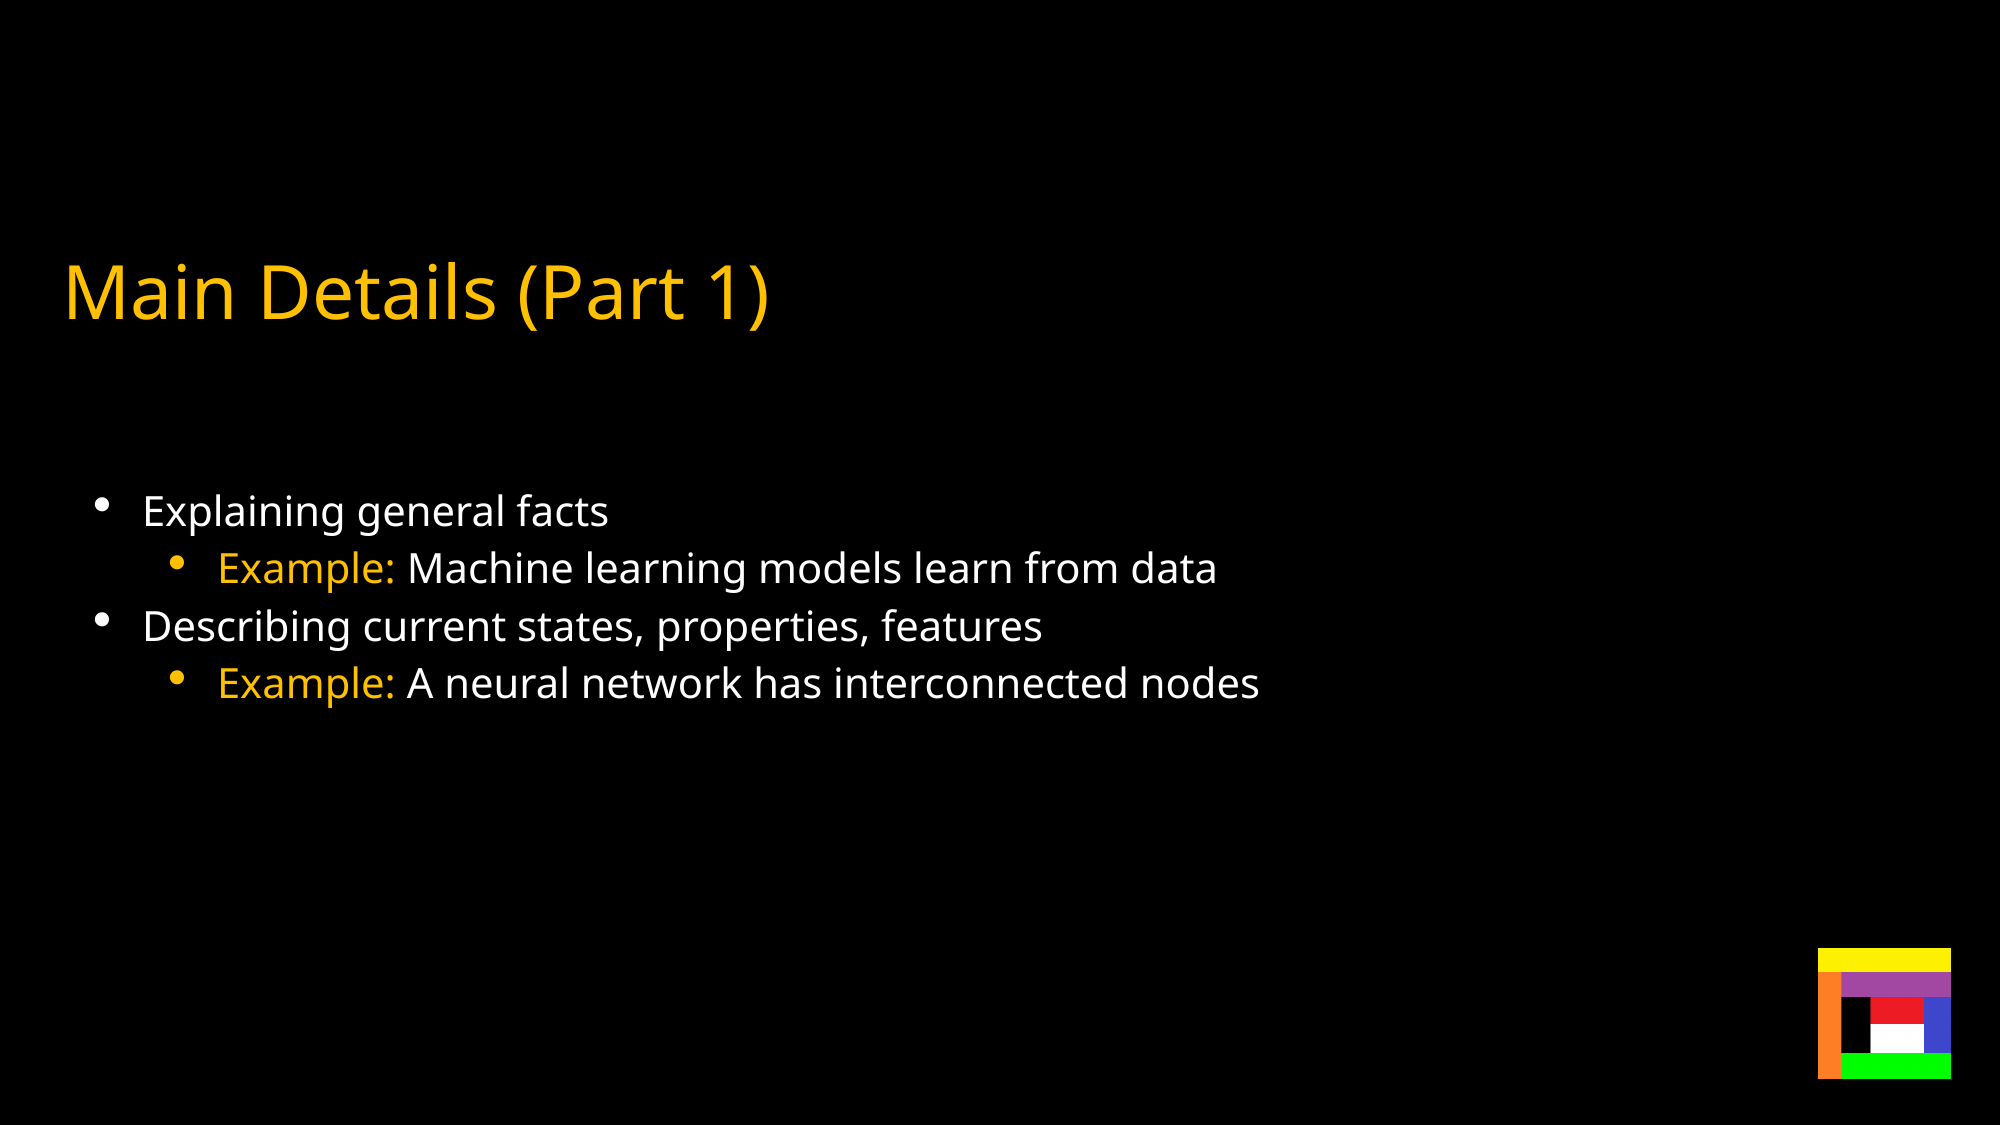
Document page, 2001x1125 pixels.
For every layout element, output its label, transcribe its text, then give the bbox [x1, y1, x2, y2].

picture [1818, 948, 1951, 1080]
text_box Explaining general facts Example: Machine learning models learn from data Describing current states, properties, features Example: A neural network has interconnected nodes [20, 477, 1339, 906]
text_box Main Details (Part 1) [62, 174, 1889, 335]
